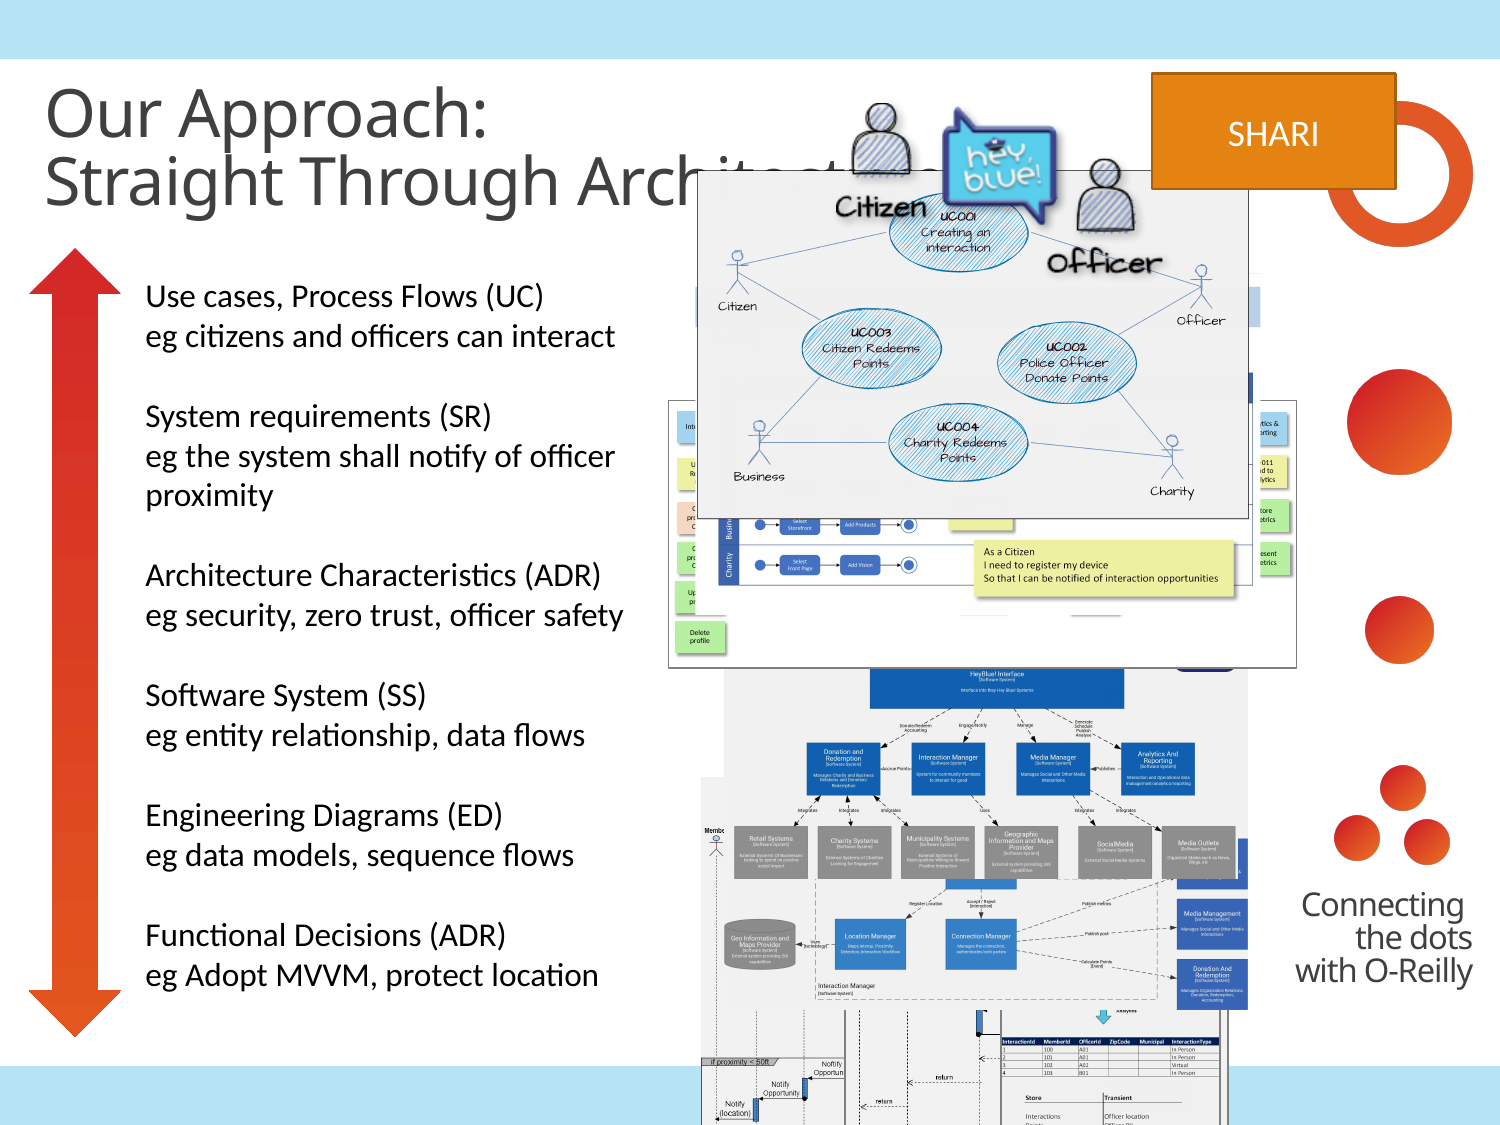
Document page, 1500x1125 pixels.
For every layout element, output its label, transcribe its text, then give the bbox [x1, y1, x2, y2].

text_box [667, 103, 1298, 1125]
text_box SHARI [1151, 72, 1397, 190]
title Connecting the dots with O-Reilly [1306, 882, 1488, 998]
text_box [28, 307, 123, 1038]
picture [1326, 100, 1473, 247]
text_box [1333, 764, 1450, 866]
picture [1365, 595, 1434, 665]
text_box Use cases, Process Flows (UC) eg citizens and officers can interact System requirements (SR) eg the system shall notify of officer proximity Architecture Characteristics (ADR) eg security, zero trust, officer safety Software System (SS) eg entity relationship, data flows Engineering Diagrams (ED) eg data models, sequence flows Functional Decisions (ADR) eg Adopt MVVM, protect location [145, 274, 629, 1033]
text_box Our Approach: Straight Through Architecture [29, 75, 1044, 307]
picture [1346, 369, 1453, 475]
